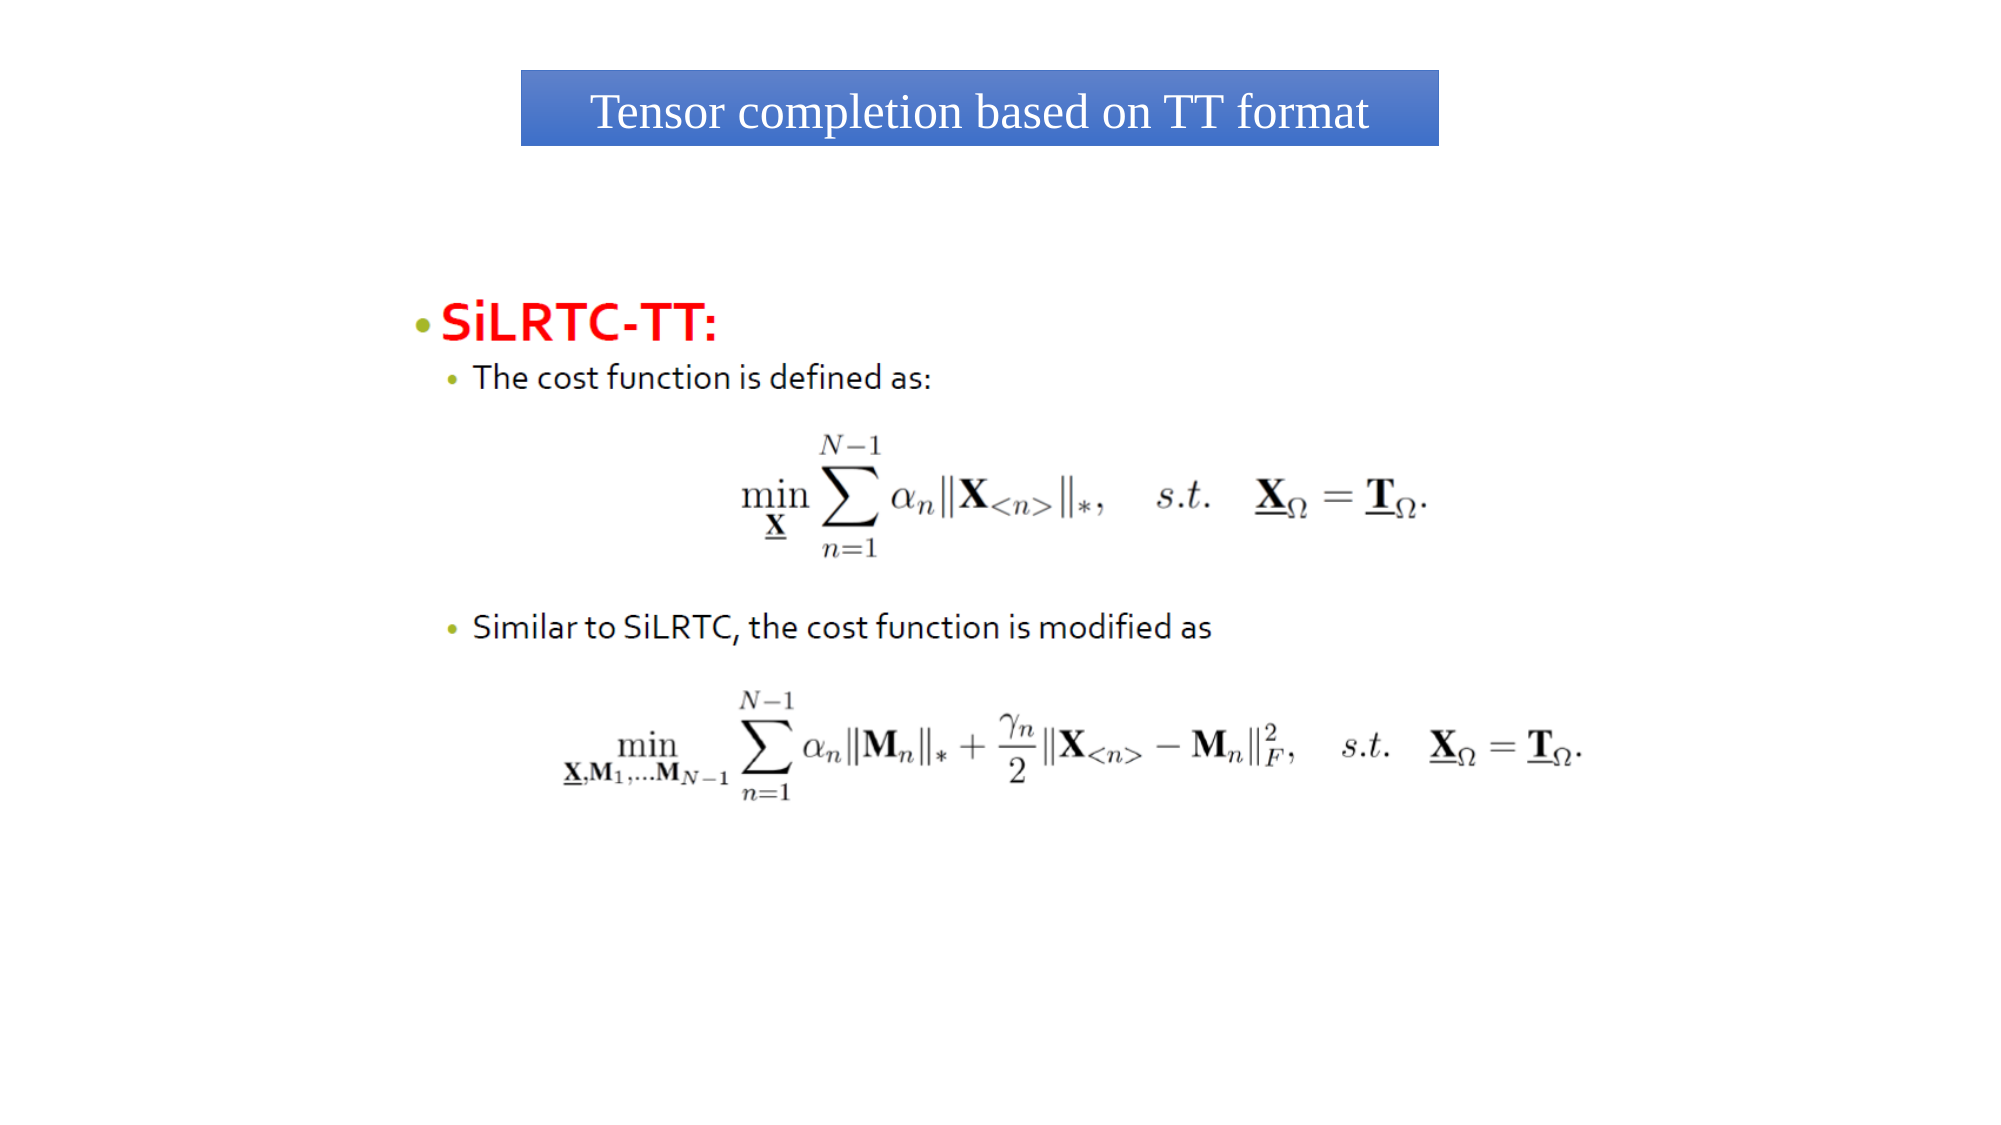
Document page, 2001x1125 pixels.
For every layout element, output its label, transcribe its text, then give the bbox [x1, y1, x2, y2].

text_box Tensor completion based on TT format [521, 70, 1439, 146]
picture [387, 276, 1606, 822]
